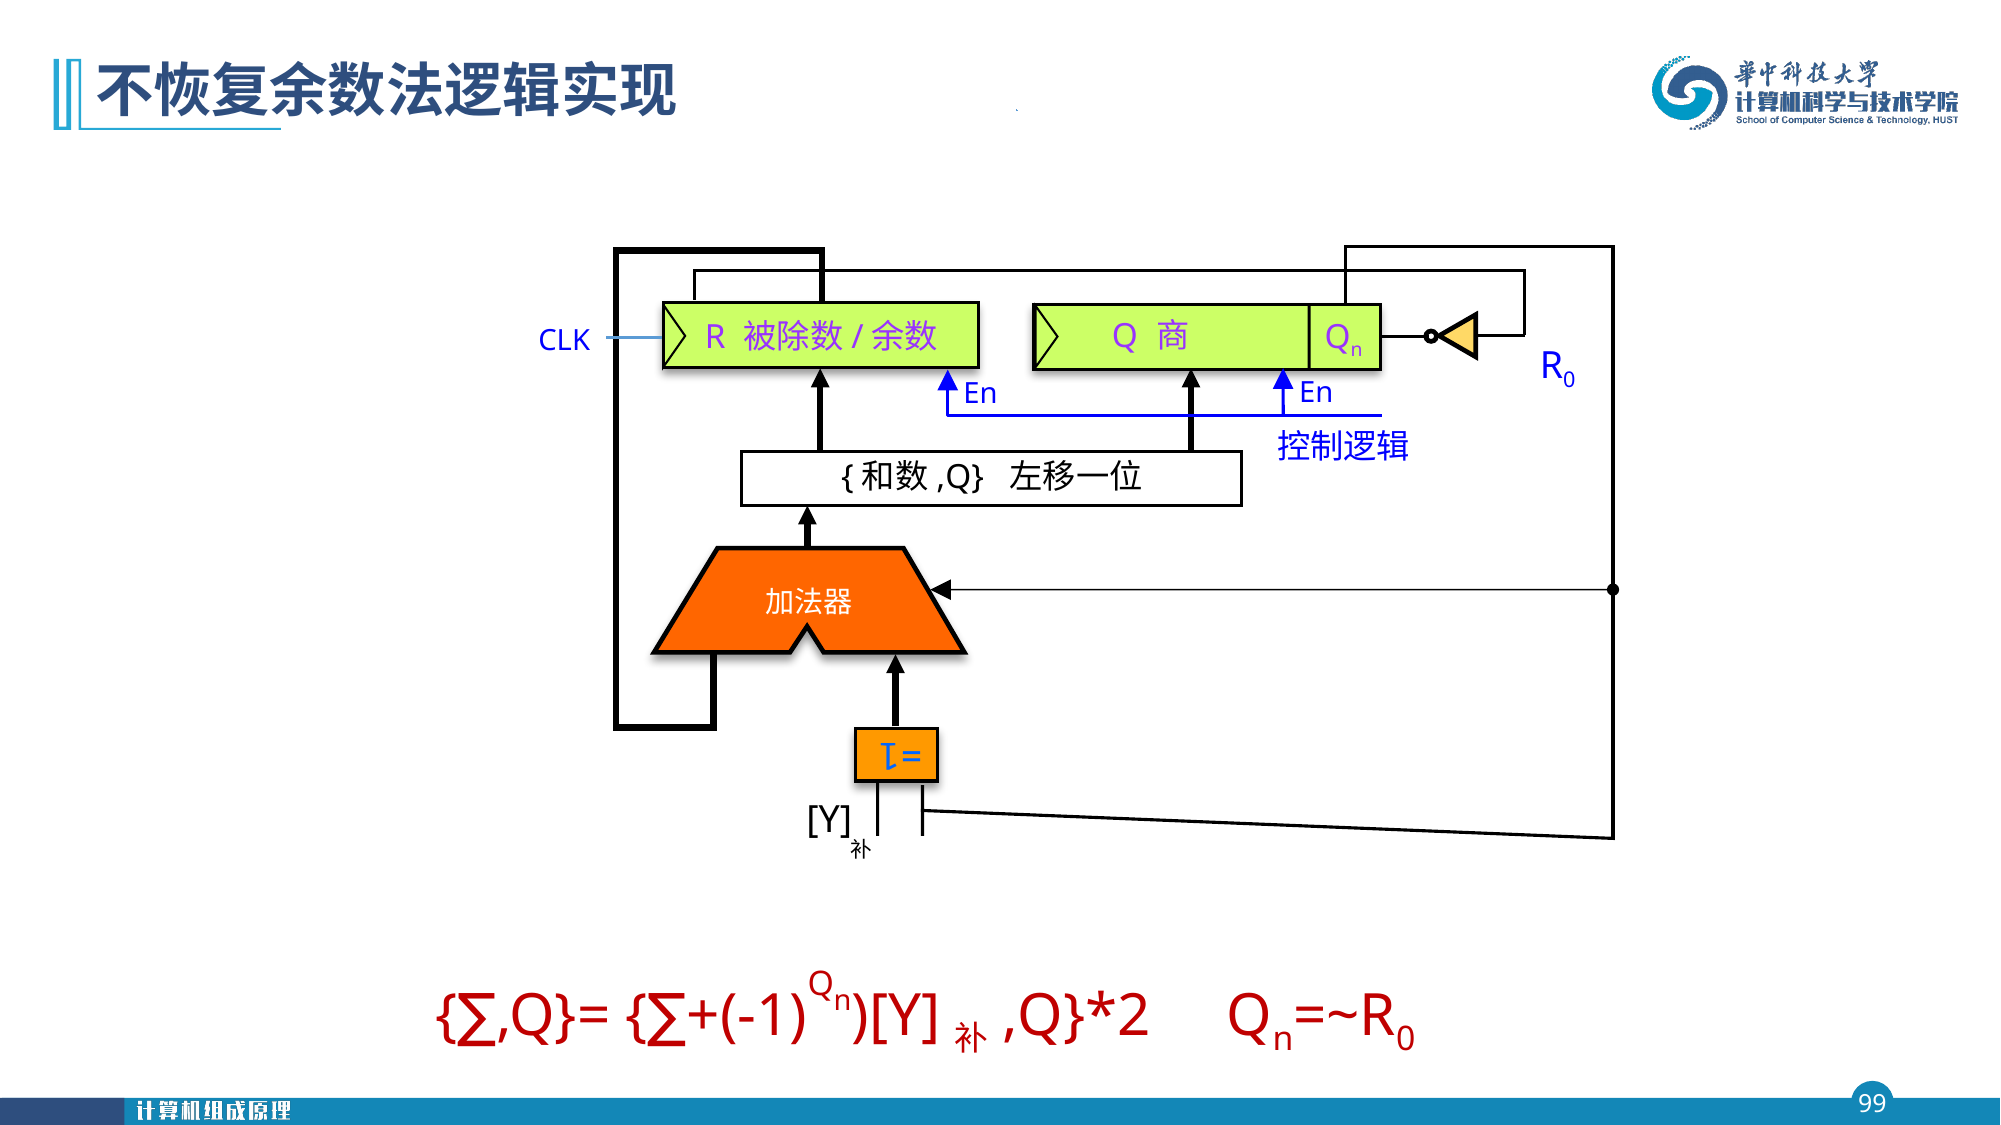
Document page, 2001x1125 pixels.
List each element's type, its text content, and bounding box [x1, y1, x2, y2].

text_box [616, 250, 823, 302]
title 不恢复余数法逻辑实现 [80, 42, 1805, 144]
text_box 加法器 [823, 547, 922, 654]
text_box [820, 395, 947, 452]
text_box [694, 270, 1593, 395]
text_box {∑,Q}= {∑+(-1)Qn)[Y]补,Q}*2 Qn=~R0 [420, 934, 1731, 1065]
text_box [522, 302, 694, 368]
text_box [616, 368, 823, 728]
picture [1805, 56, 1958, 130]
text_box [947, 395, 1443, 498]
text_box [922, 246, 1614, 839]
text_box [1615, 583, 1620, 596]
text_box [803, 654, 938, 865]
text_box {和数,Q} 左移一位 [823, 452, 922, 506]
